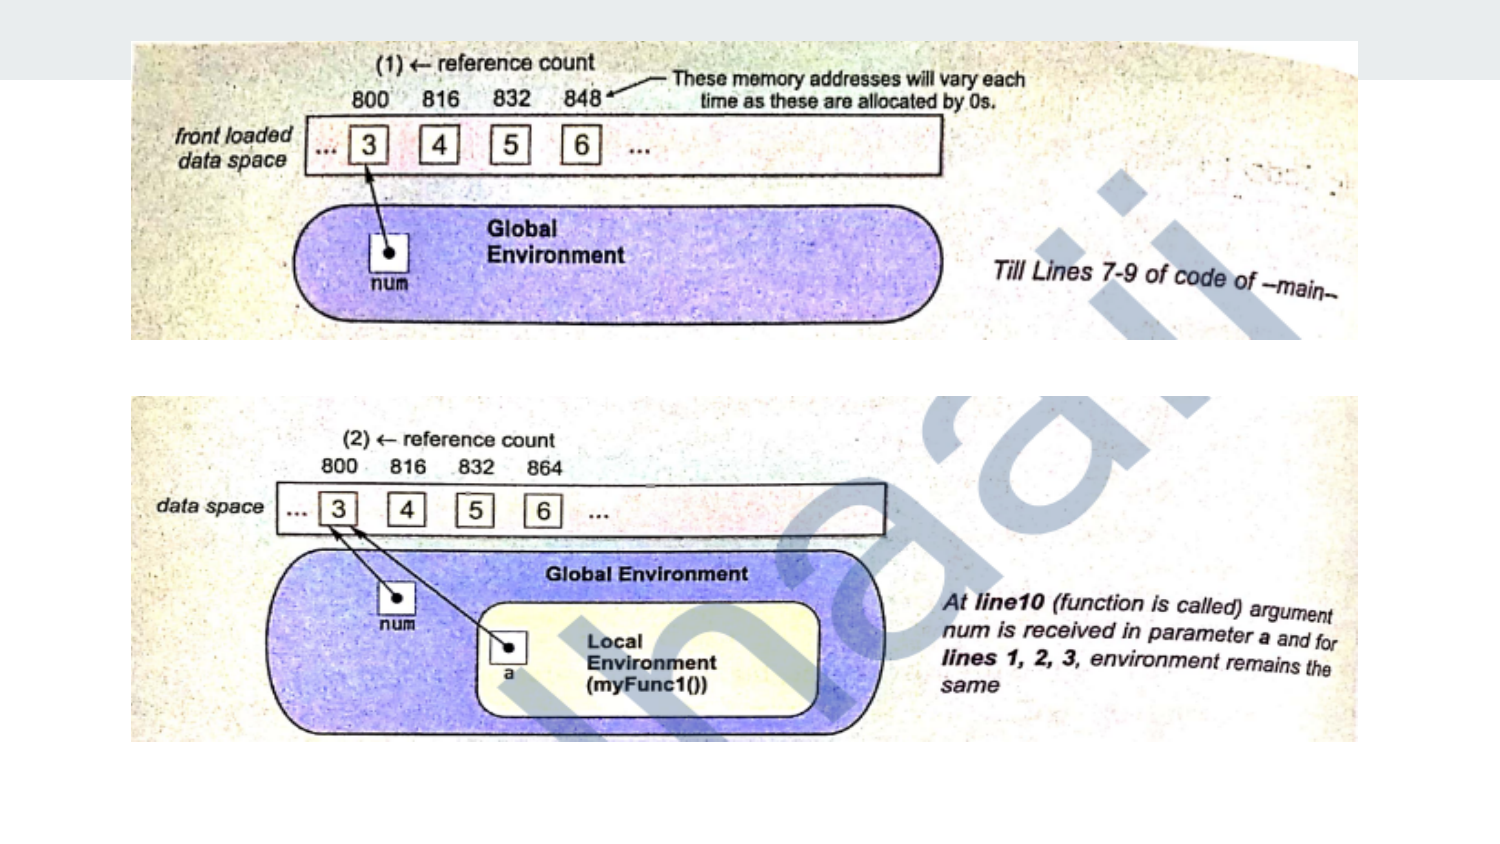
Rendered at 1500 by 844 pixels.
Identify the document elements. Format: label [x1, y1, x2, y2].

picture [131, 396, 1358, 743]
picture [131, 40, 1358, 340]
